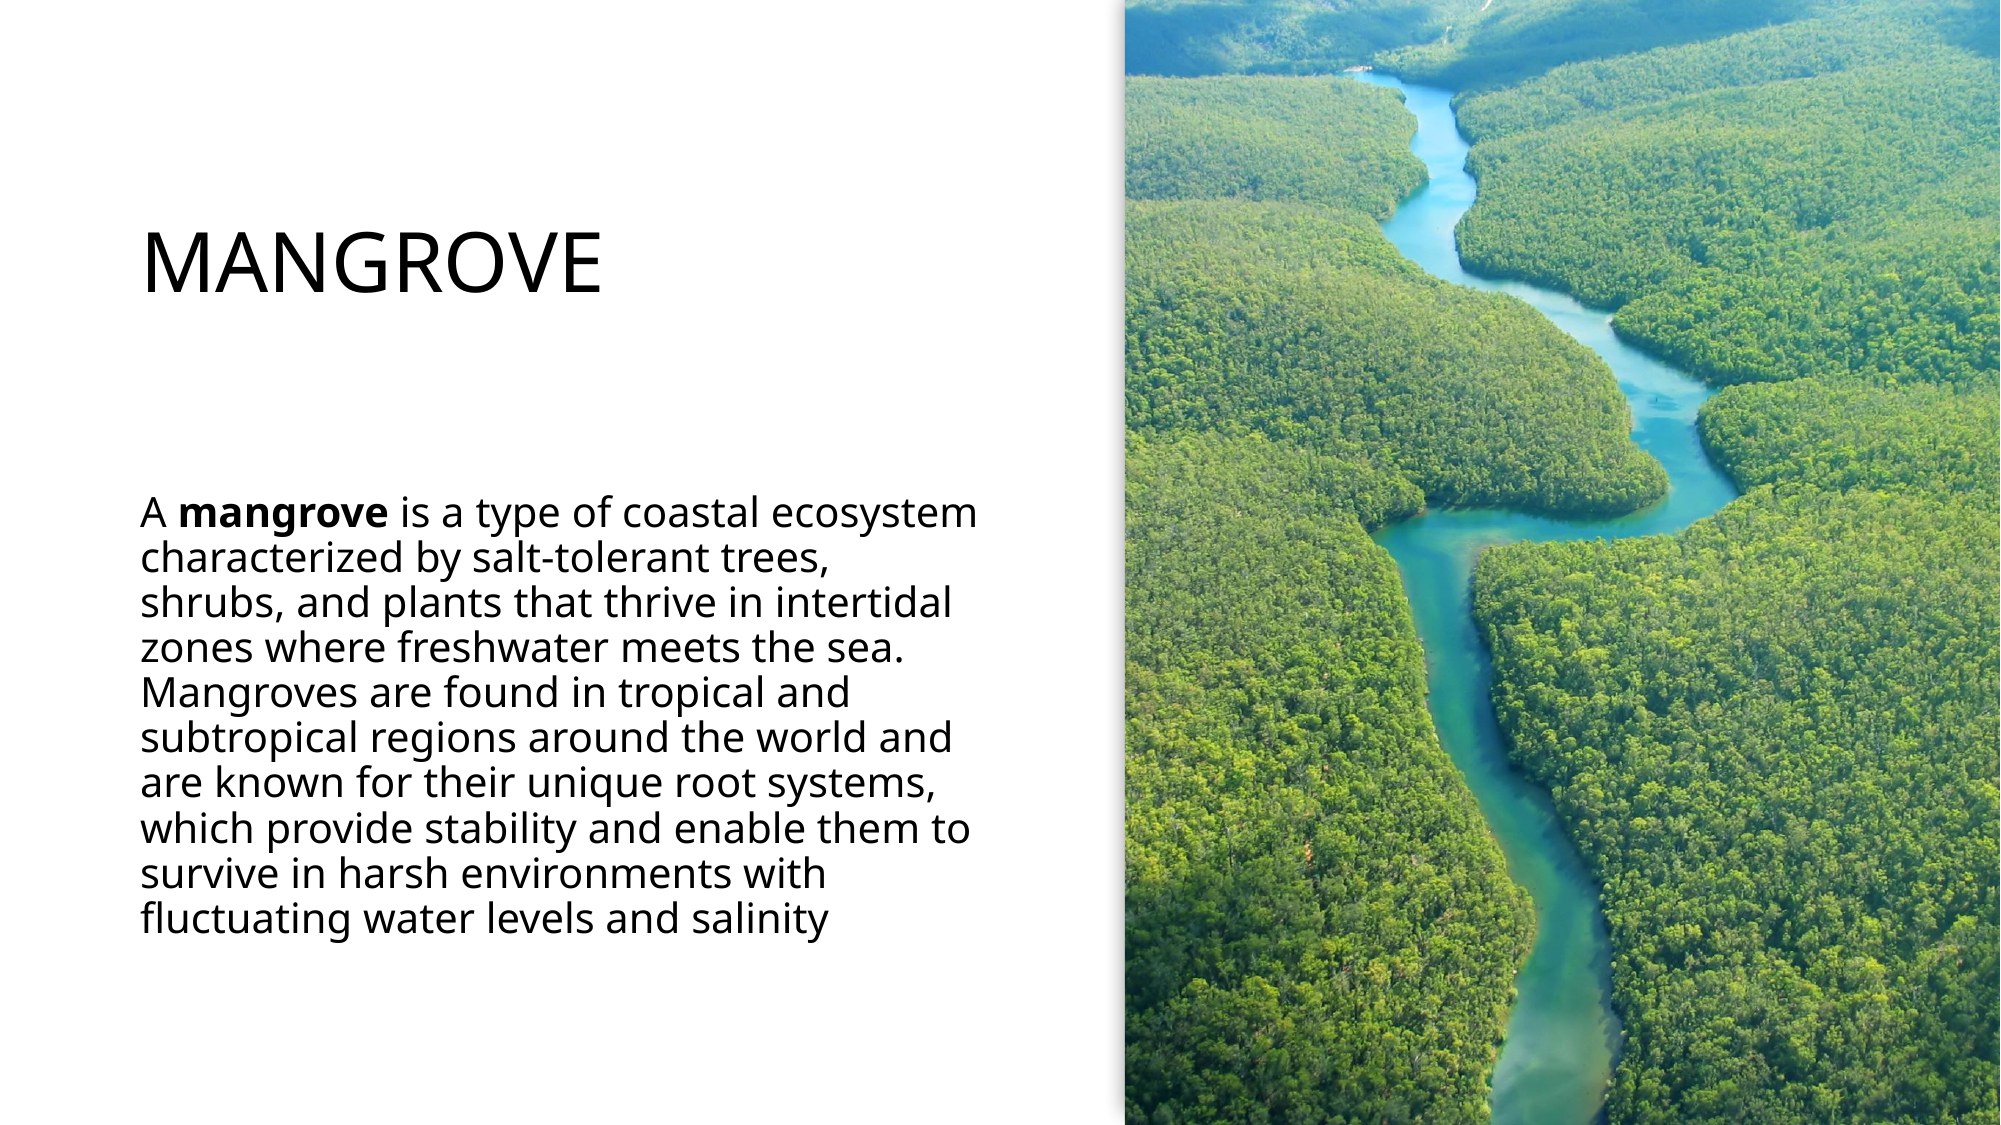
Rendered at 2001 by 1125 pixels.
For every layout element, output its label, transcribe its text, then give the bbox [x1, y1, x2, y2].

title MANGROVE [124, 125, 1000, 405]
list A mangrove is a type of coastal ecosystem characterized by salt-tolerant trees, shrubs, and plants that thrive in intertidal zones where freshwater meets the sea. Mangroves are found in tropical and subtropical regions around the world and are known for their unique root systems, which provide stability and enable them to survive in harsh environments with fluctuating water levels and salinity [124, 405, 1000, 1024]
picture [1124, 0, 2000, 1125]
text_box [0, 0, 1124, 1125]
